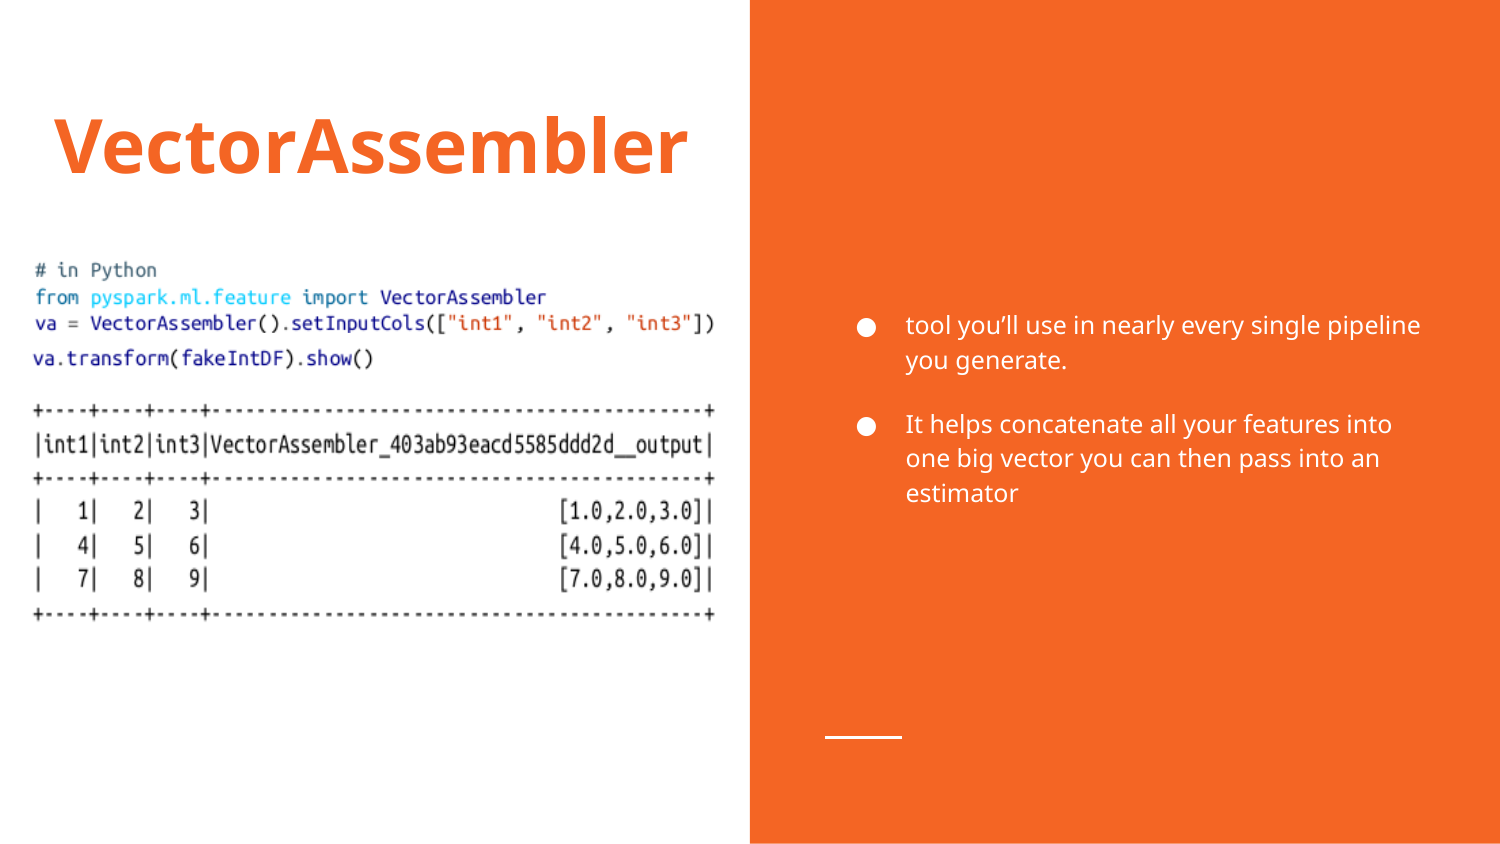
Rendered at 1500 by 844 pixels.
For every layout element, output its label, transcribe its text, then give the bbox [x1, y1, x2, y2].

picture [6, 258, 738, 650]
title VectorAssembler [11, 68, 733, 204]
list tool you’ll use in nearly every single pipeline you generate. It helps concatenate all your features into one big vector you can then pass into an estimator [815, 82, 1446, 799]
